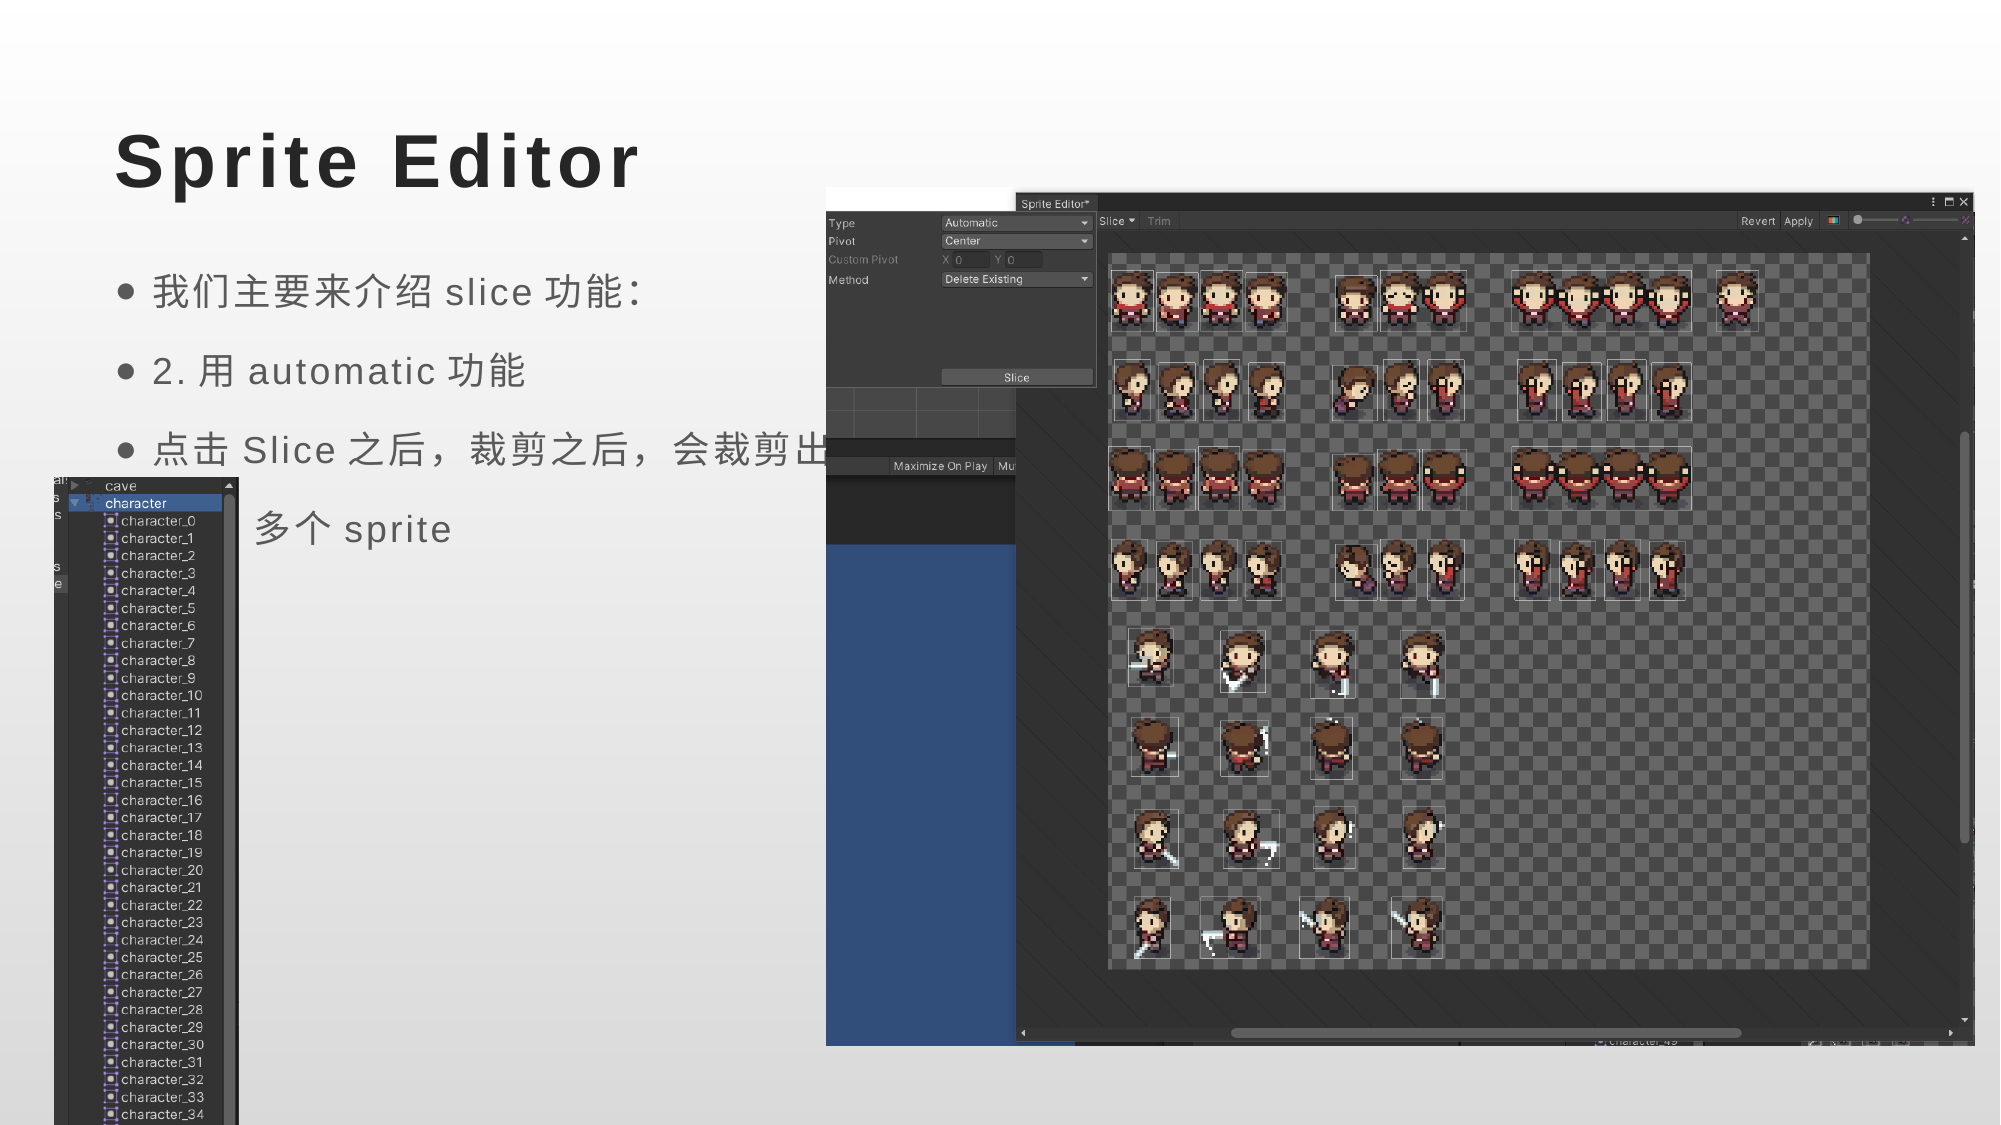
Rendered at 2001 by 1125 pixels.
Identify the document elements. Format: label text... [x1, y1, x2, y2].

picture [54, 477, 239, 1125]
list 我们主要来介绍slice功能： 2.用automatic功能 点击Slice之后，裁剪之后，会裁剪出 多个sprite [99, 246, 826, 1026]
title Sprite Editor [99, 99, 1900, 216]
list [826, 187, 1975, 1047]
